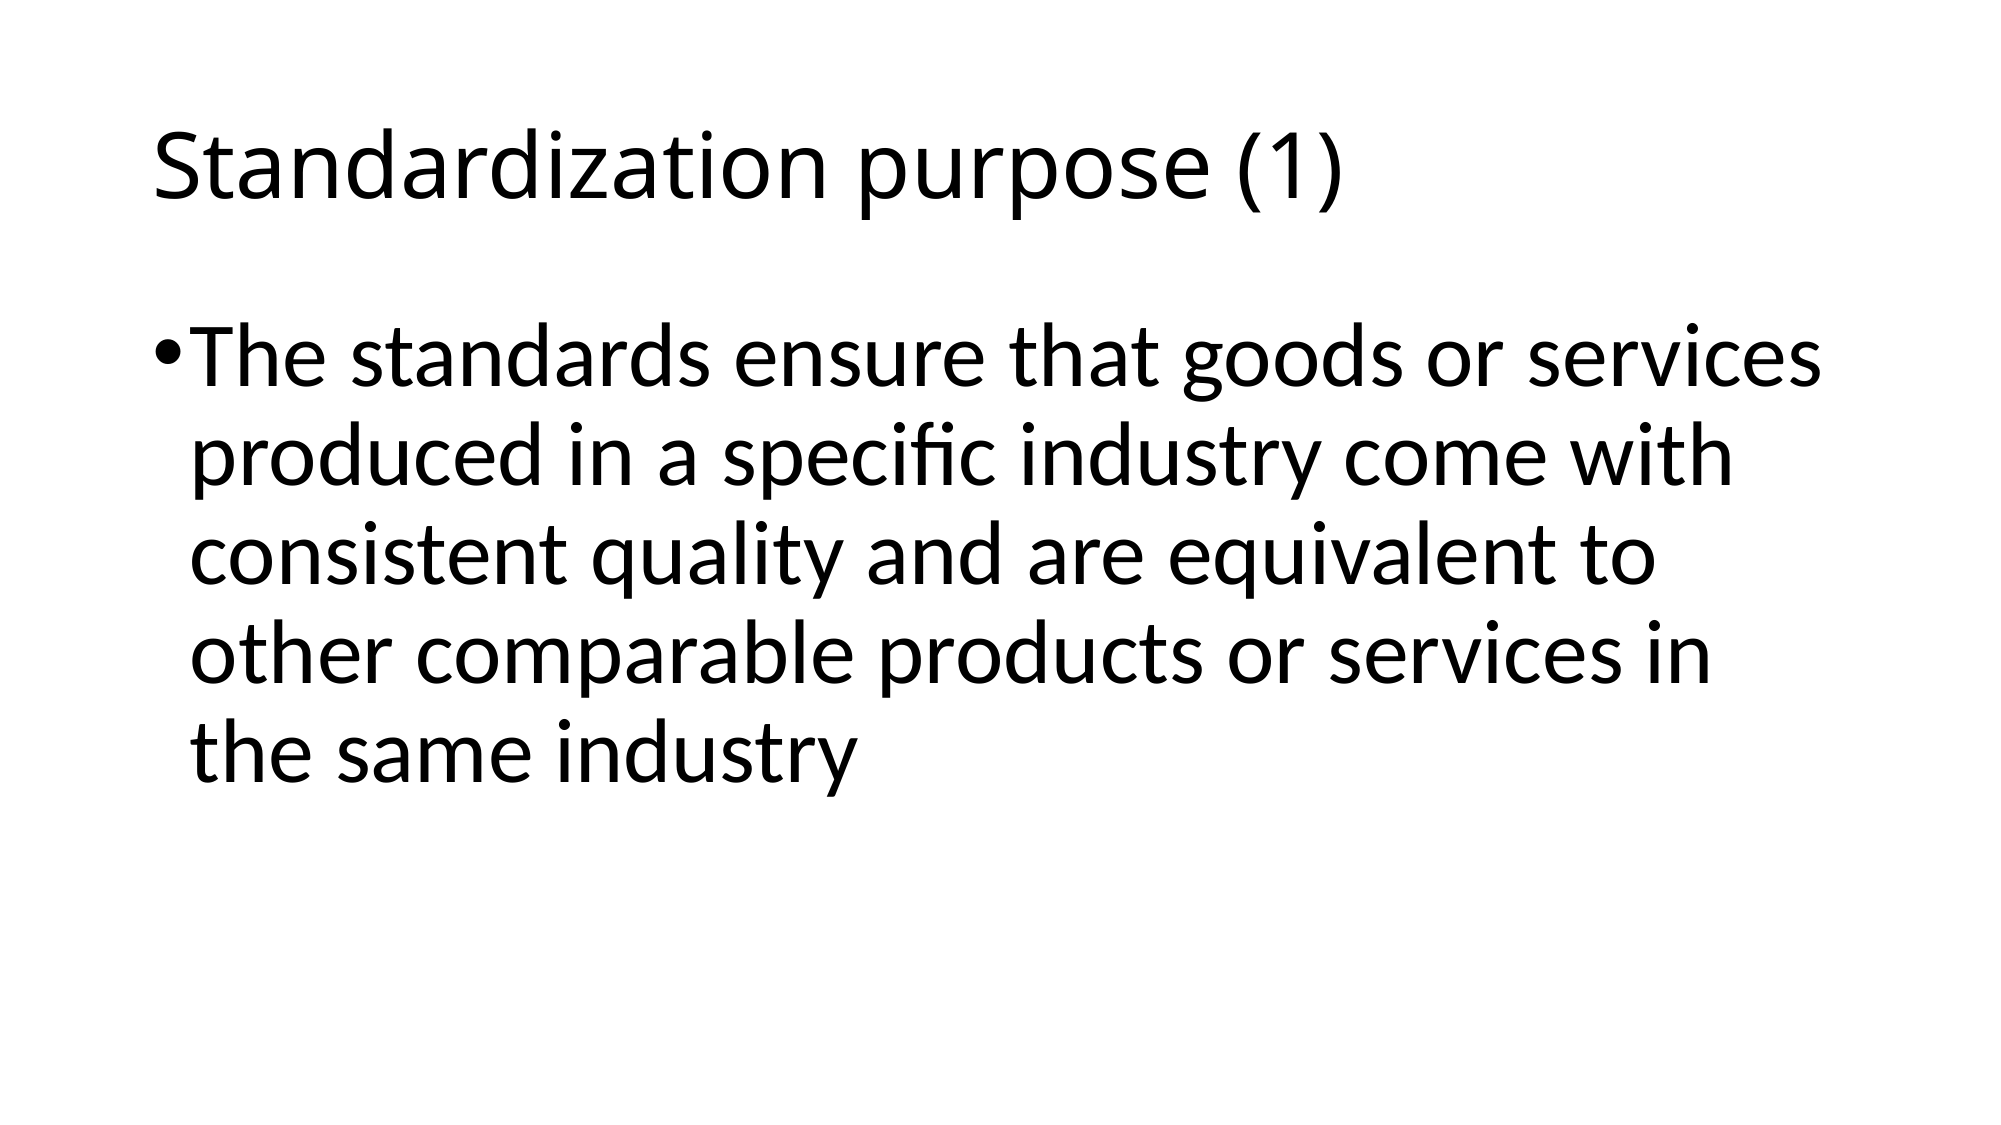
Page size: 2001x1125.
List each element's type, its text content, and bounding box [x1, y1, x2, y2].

list The standards ensure that goods or services produced in a specific industry come with consistent quality and are equivalent to other comparable products or services in the same industry [137, 299, 1863, 1014]
title Standardization purpose (1) [137, 59, 1863, 278]
